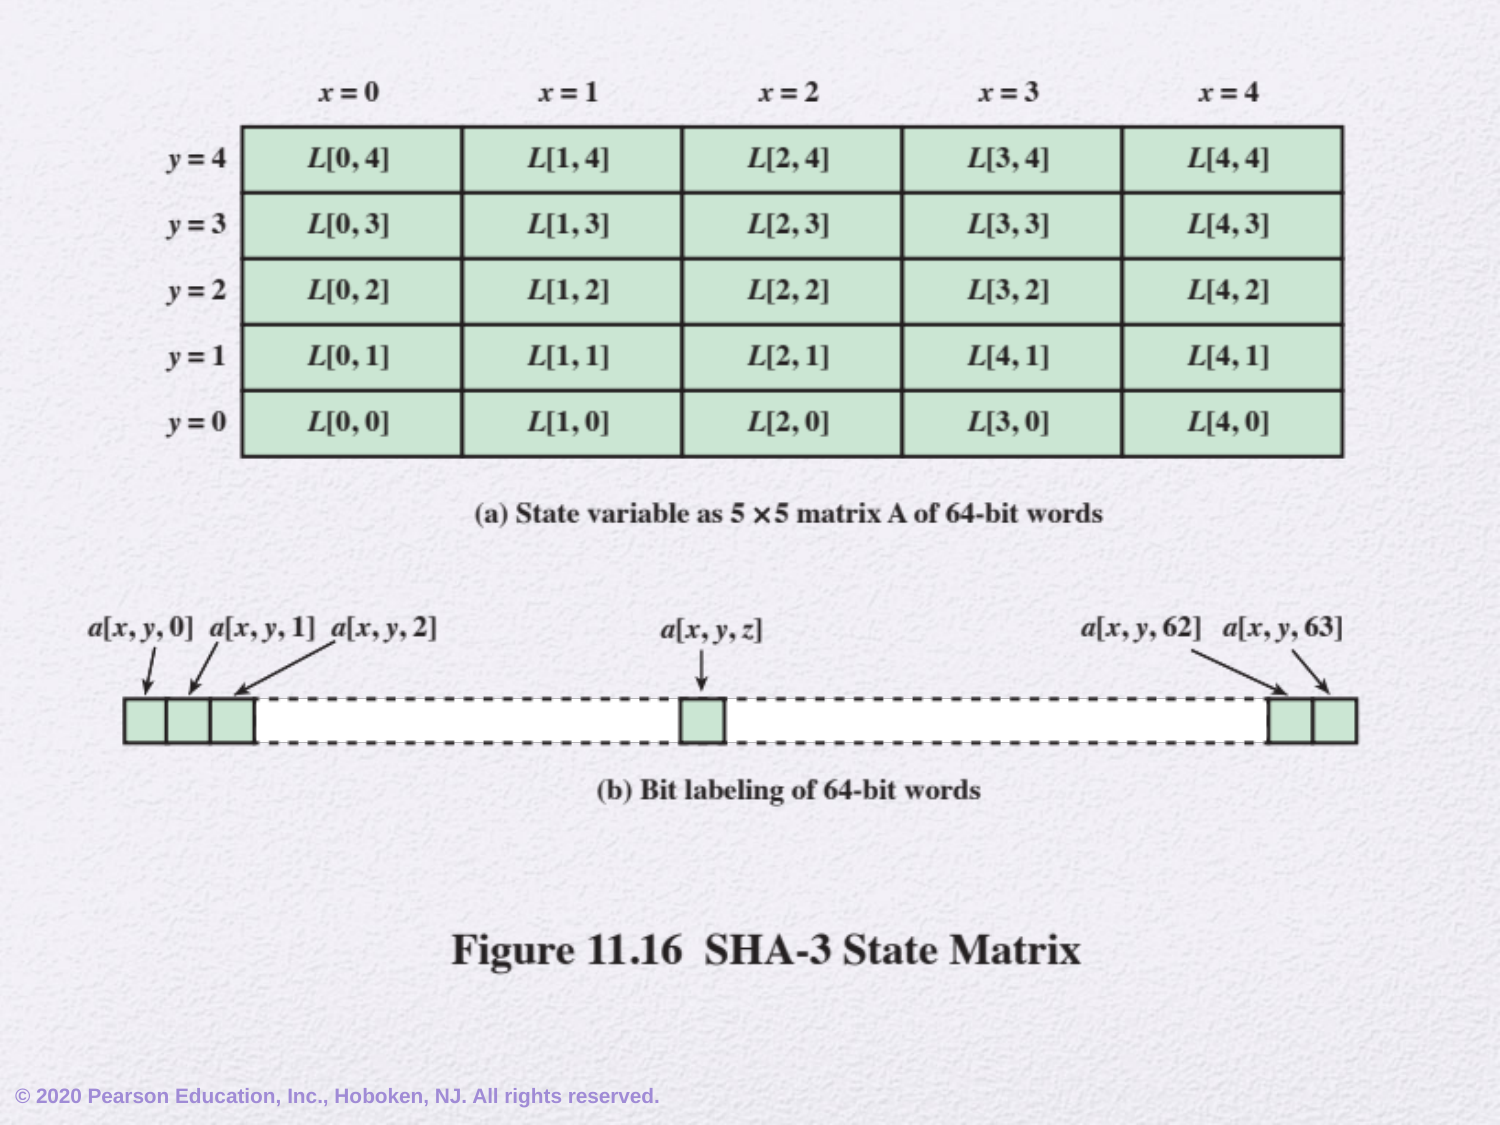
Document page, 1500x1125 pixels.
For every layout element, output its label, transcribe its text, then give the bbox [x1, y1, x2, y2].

footer © 2020 Pearson Education, Inc., Hoboken, NJ. All rights reserved. [0, 1078, 950, 1125]
picture [0, 0, 1500, 1125]
